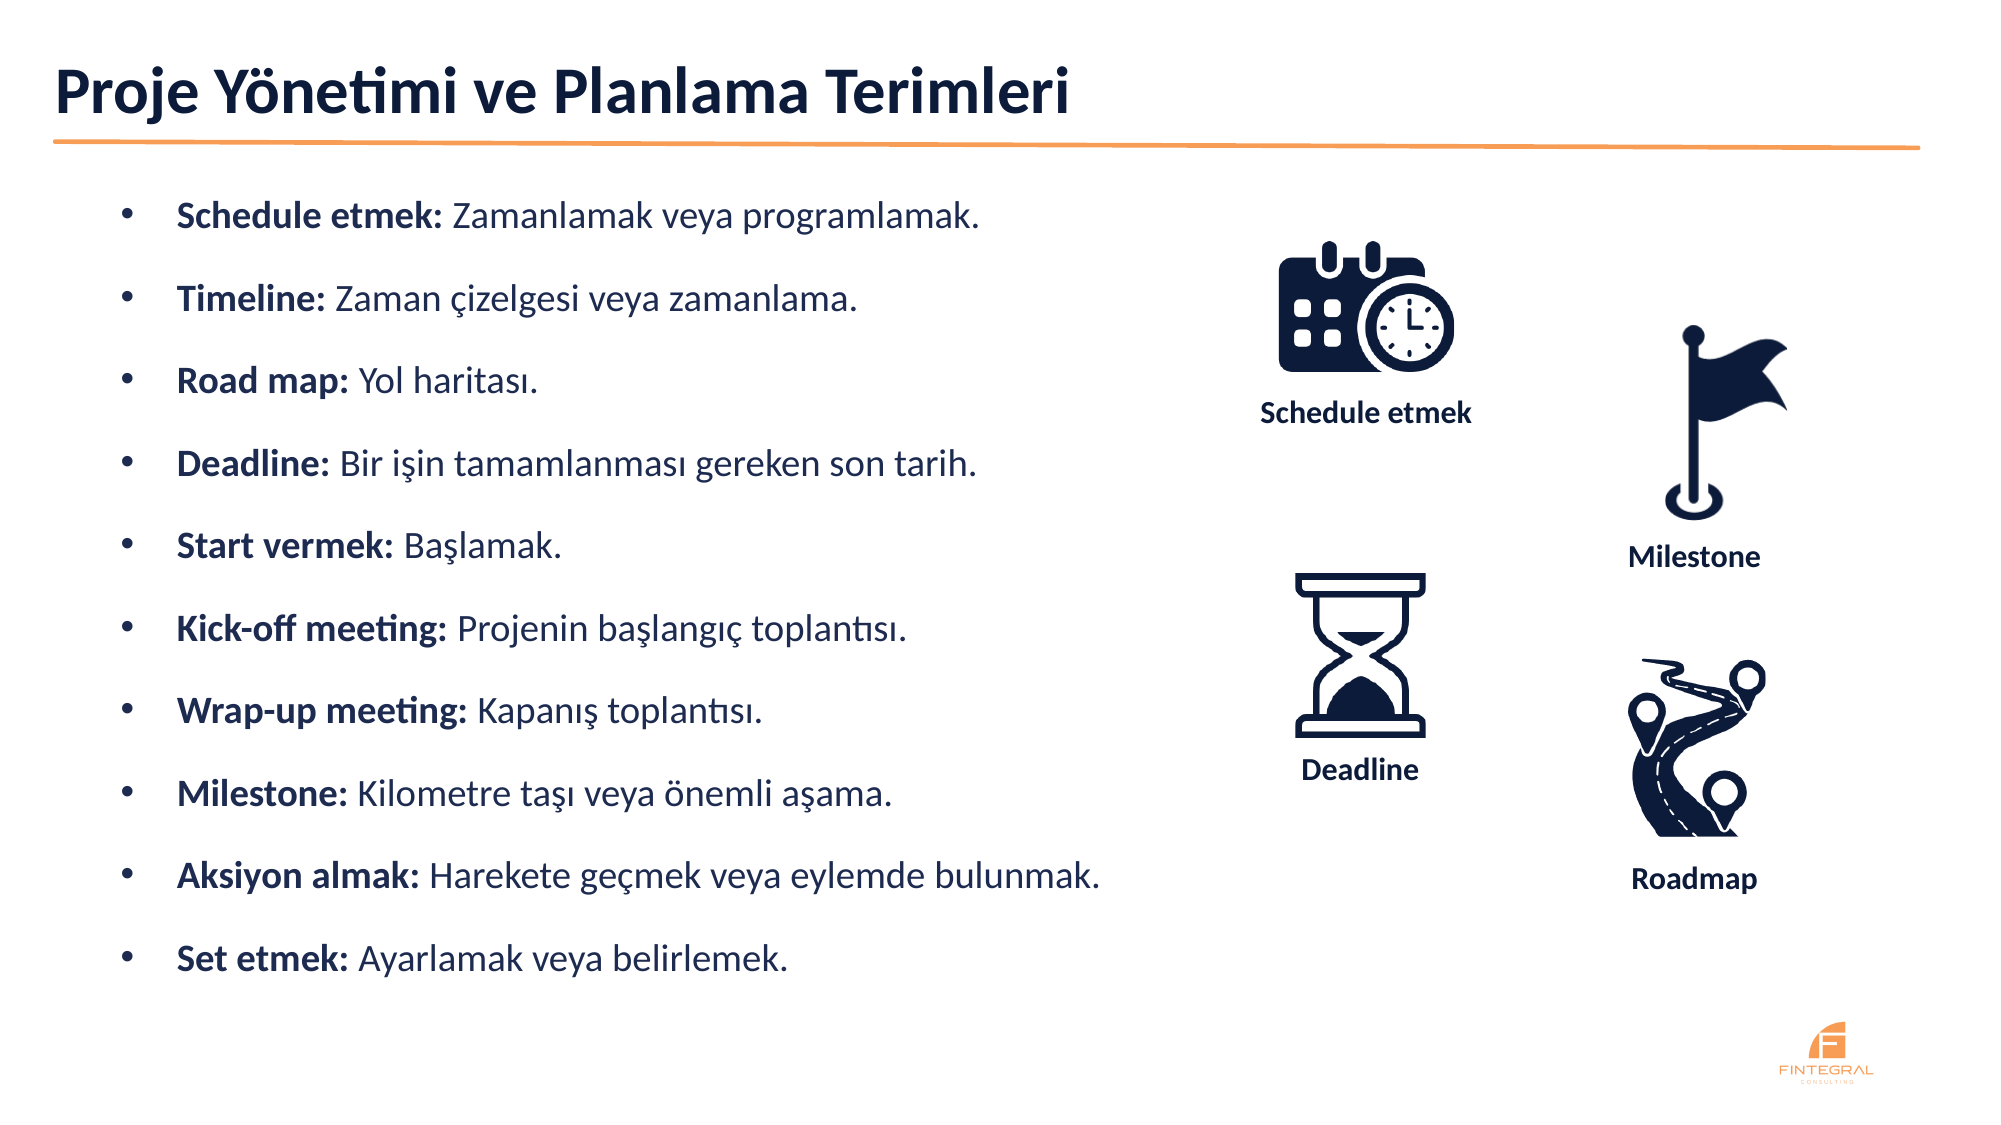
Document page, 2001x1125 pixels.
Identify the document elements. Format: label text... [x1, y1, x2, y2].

text_box Schedule etmek: Zamanlamak veya programlamak. Timeline: Zaman çizelgesi veya zamanlama. Road map: Yol haritası. Deadline: Bir işin tamamlanması gereken son tarih. Start vermek: Başlamak. Kick-off meeting: Projenin başlangıç toplantısı. Wrap-up meeting: Kapanış toplantısı. Milestone: Kilometre taşı veya önemli aşama. Aksiyon almak: Harekete geçmek veya eylemde bulunmak. Set etmek: Ayarlamak veya belirlemek. [120, 154, 1204, 980]
text_box Schedule etmek [1249, 391, 1483, 430]
text_box [1628, 657, 1766, 837]
text_box [1665, 317, 1788, 521]
text_box Roadmap [1615, 857, 1774, 896]
text_box Proje Yönetimi ve Planlama Terimleri [55, 72, 1892, 128]
text_box Deadline [1291, 748, 1430, 787]
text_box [1765, 1012, 1888, 1110]
text_box Milestone [1615, 535, 1774, 574]
text_box [1278, 241, 1455, 372]
text_box [1295, 573, 1426, 738]
